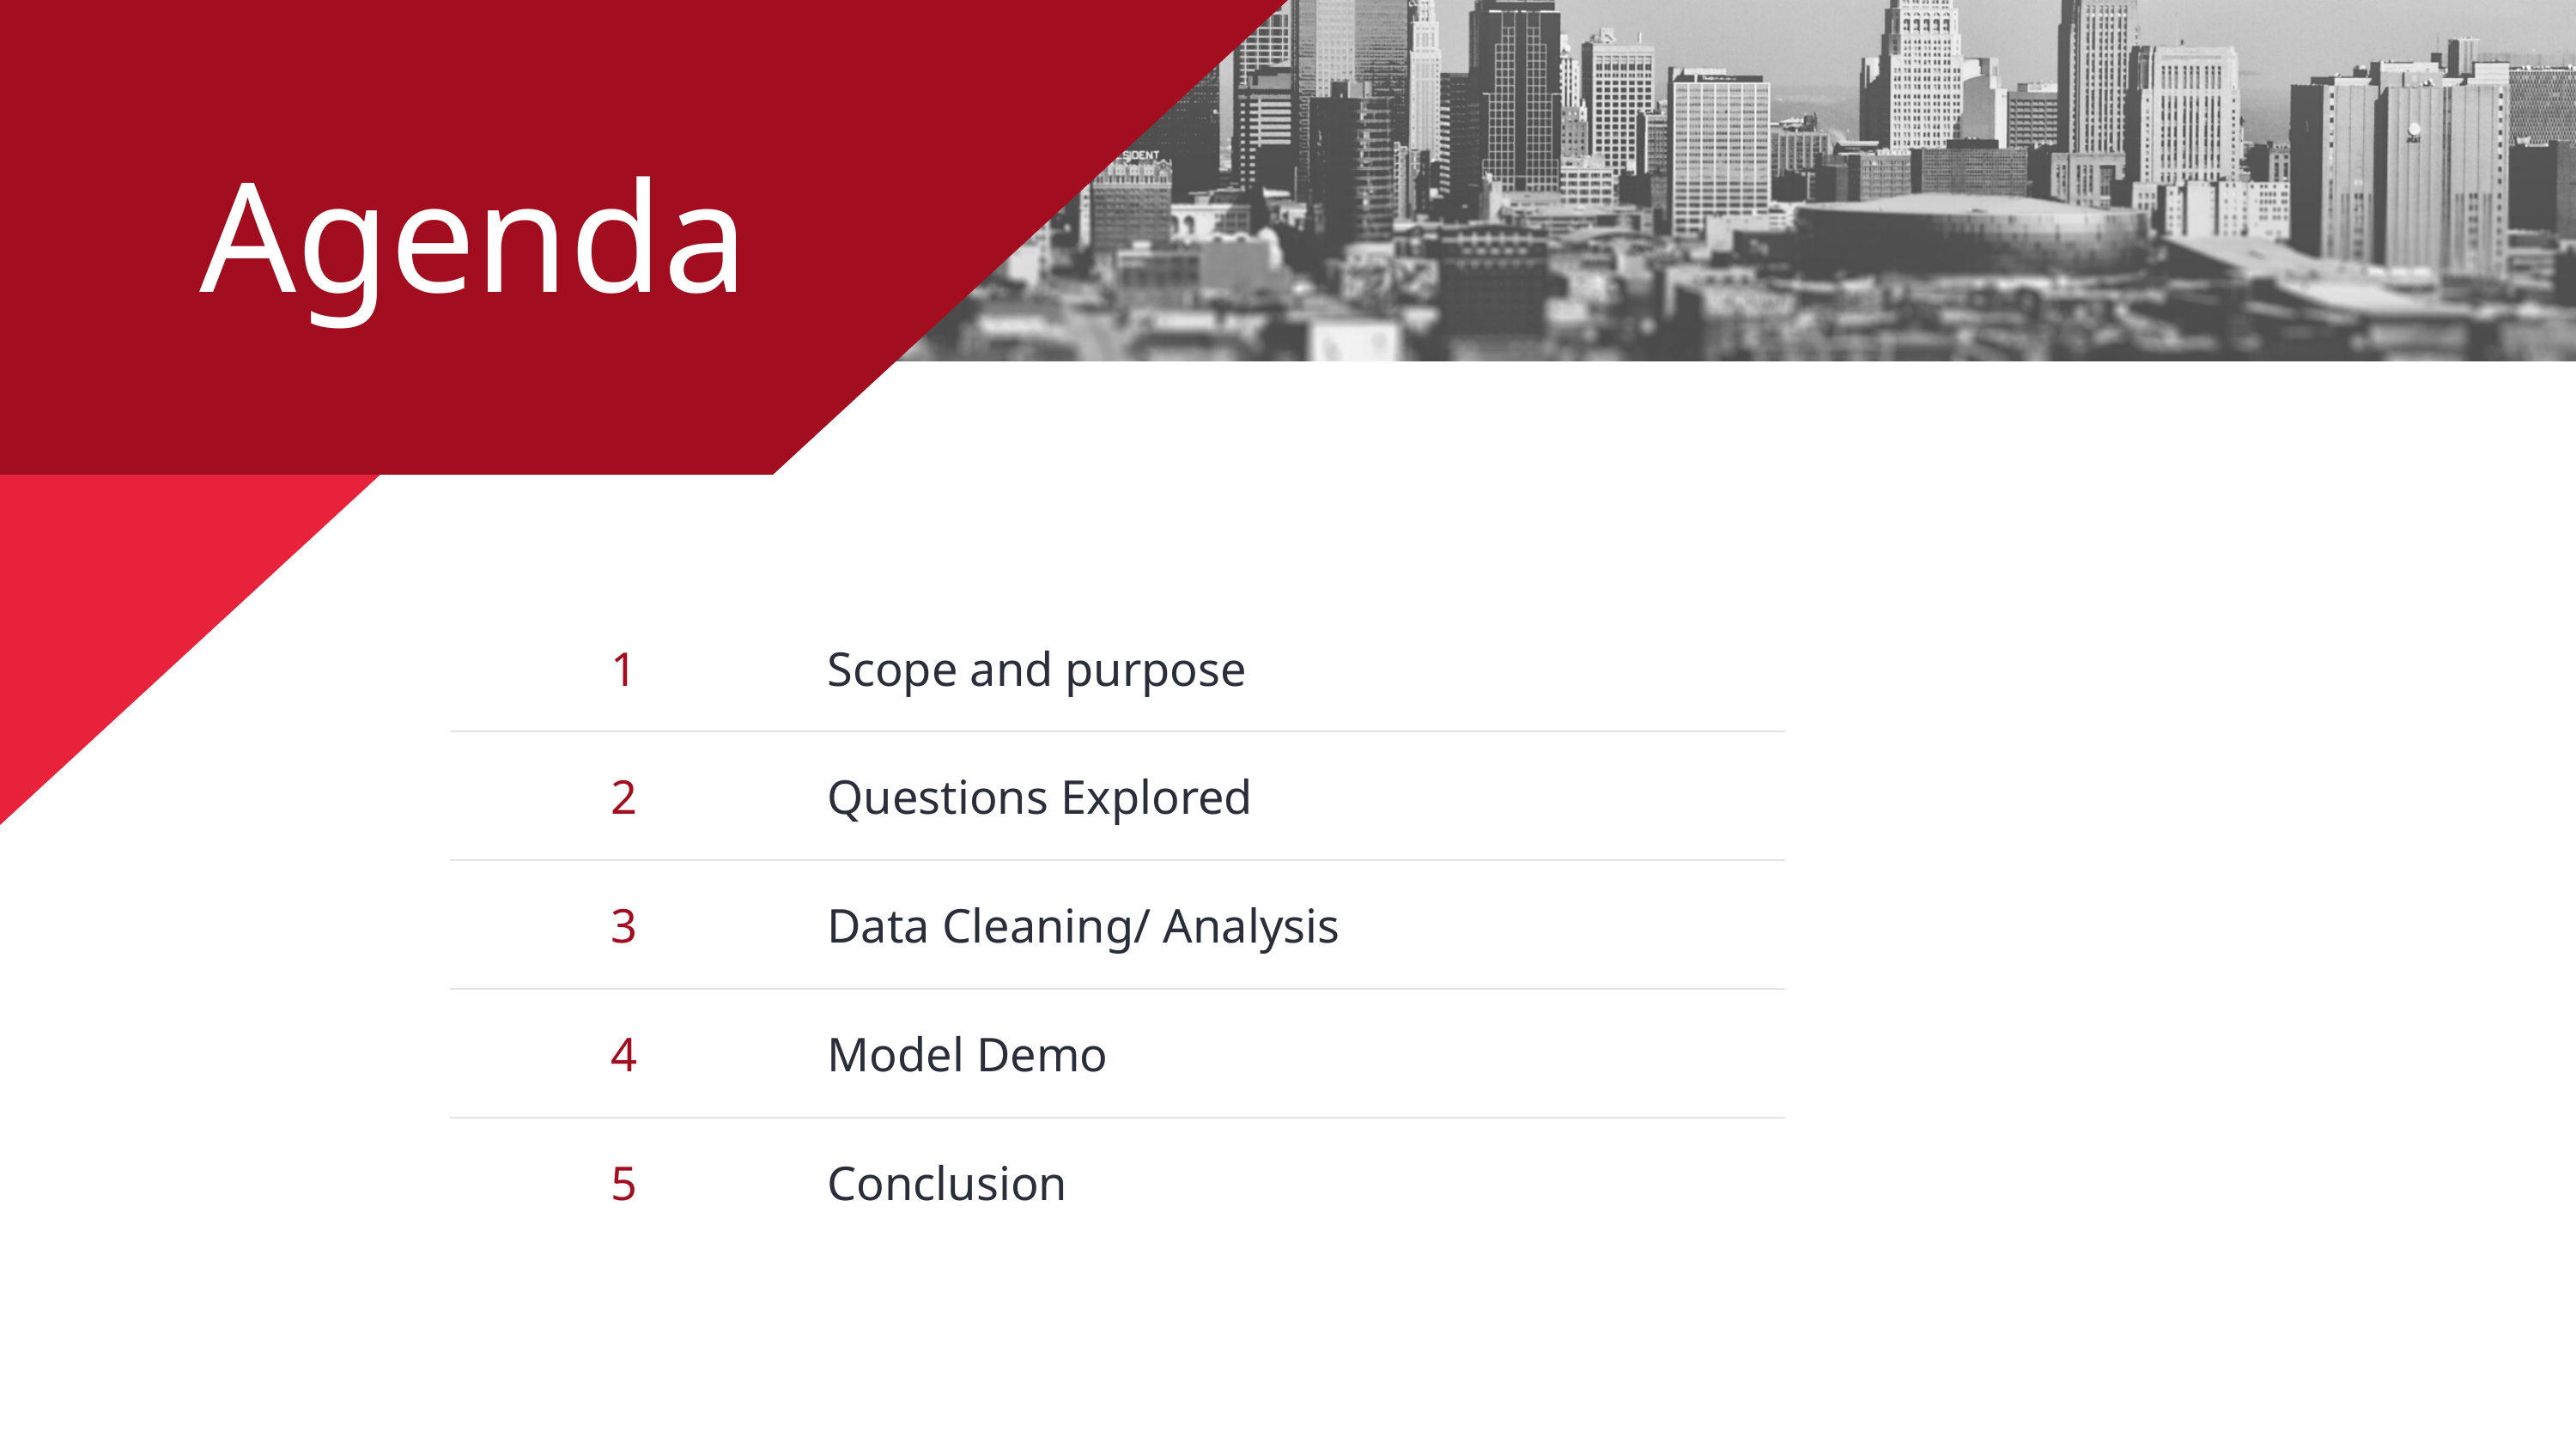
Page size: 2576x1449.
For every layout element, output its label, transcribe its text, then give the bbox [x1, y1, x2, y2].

table_cell Questions Explored [798, 732, 1785, 859]
table_header 1 [538, 604, 798, 731]
table_cell 5 [450, 1119, 798, 1245]
table_cell 2 [450, 732, 798, 859]
table_cell Model Demo [798, 990, 1785, 1117]
text_box [1291, 0, 2576, 362]
table_cell Conclusion [798, 1119, 1785, 1245]
table_cell 3 [450, 861, 798, 988]
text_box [0, 0, 1289, 476]
table_cell 4 [450, 990, 798, 1117]
table_header Scope and purpose [798, 604, 1785, 731]
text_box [0, 484, 532, 826]
table_cell Data Cleaning/ Analysis [798, 861, 1785, 988]
